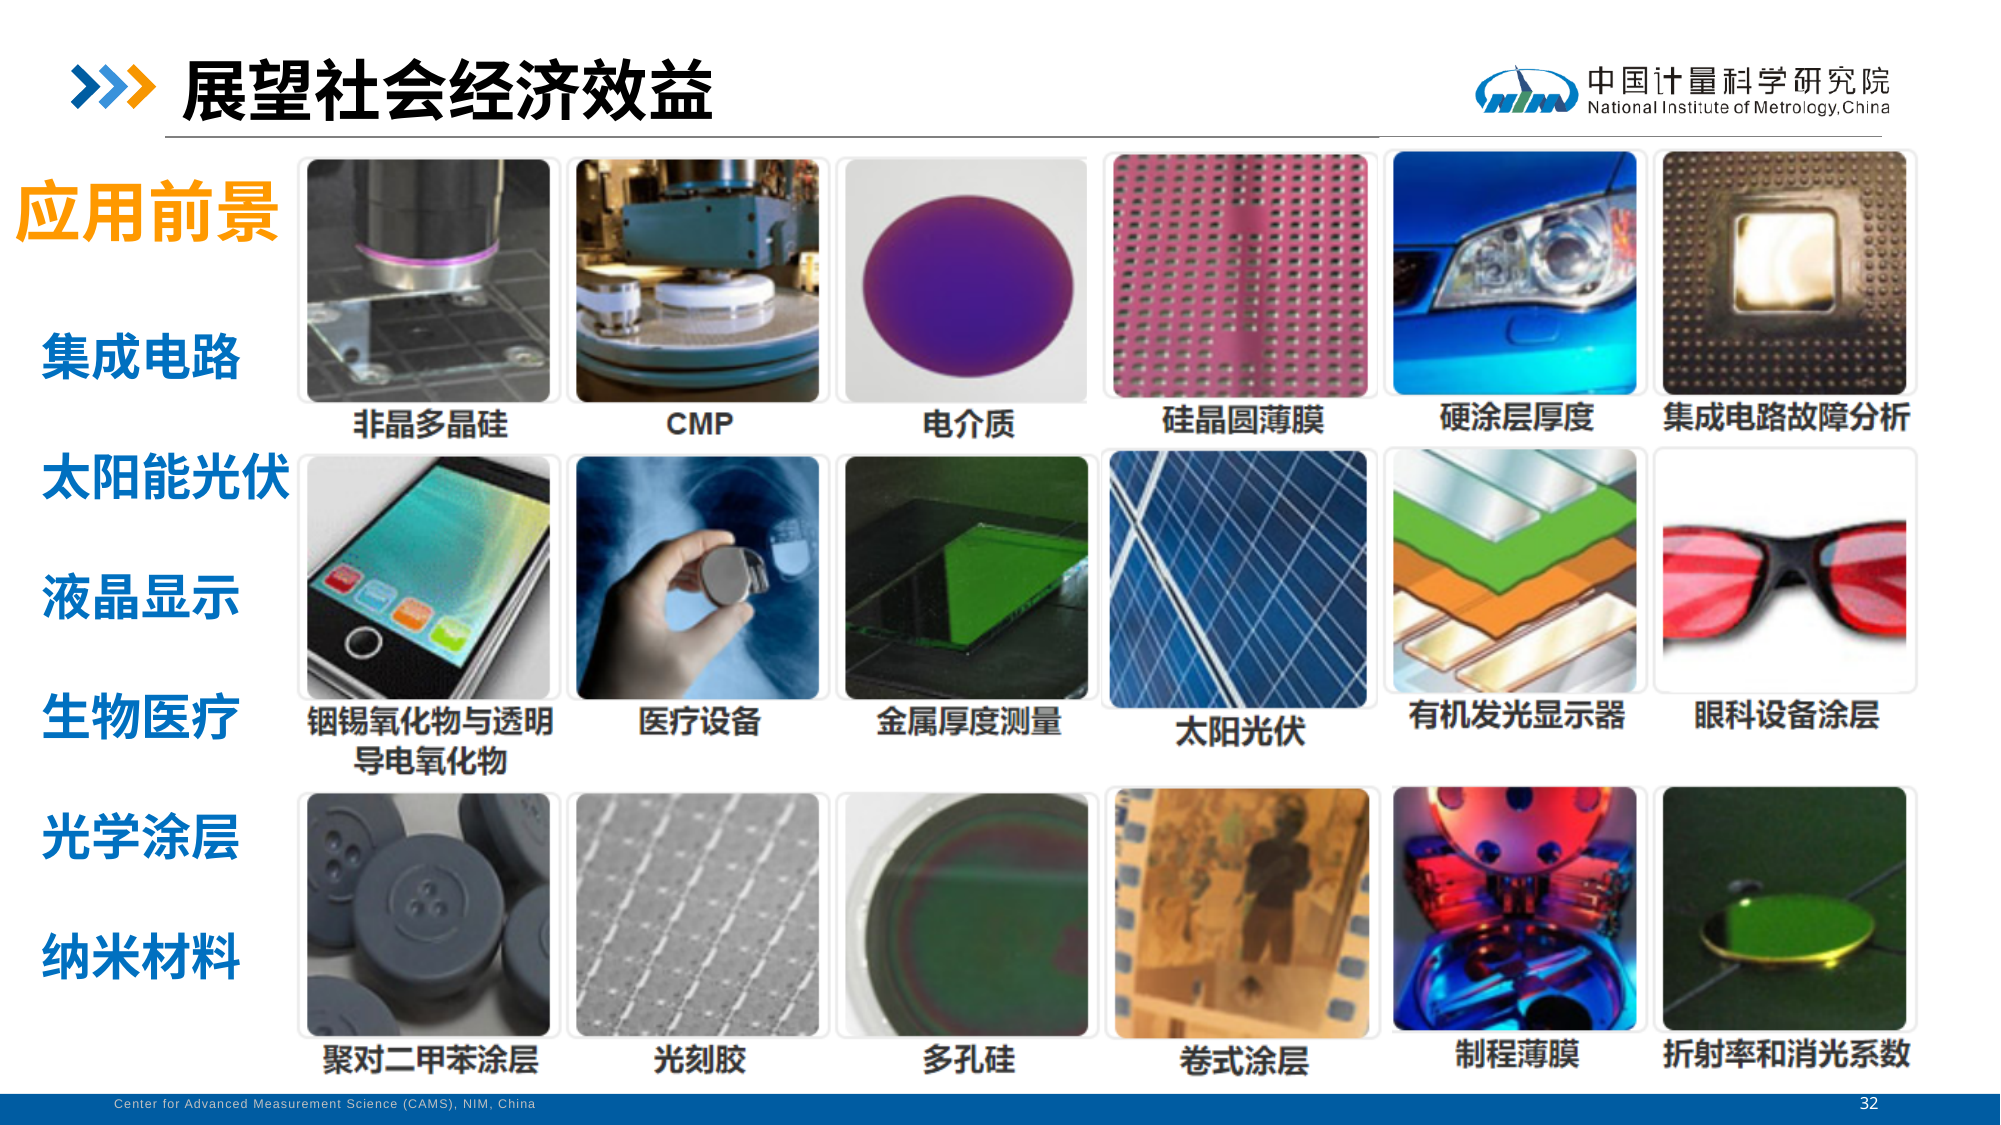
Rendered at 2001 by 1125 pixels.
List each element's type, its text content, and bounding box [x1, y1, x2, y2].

picture [281, 145, 1108, 1085]
text_box 展望社会经济效益 [166, 41, 757, 137]
picture [1379, 137, 1930, 1080]
text_box 应用前景 [0, 162, 273, 257]
picture [1440, 37, 1930, 122]
picture [1086, 145, 1379, 442]
picture [1100, 450, 1379, 755]
picture [1100, 778, 1393, 1084]
text_box 集成电路 太阳能光伏 液晶显示 生物医疗 光学涂层 纳米材料 [26, 258, 273, 1083]
